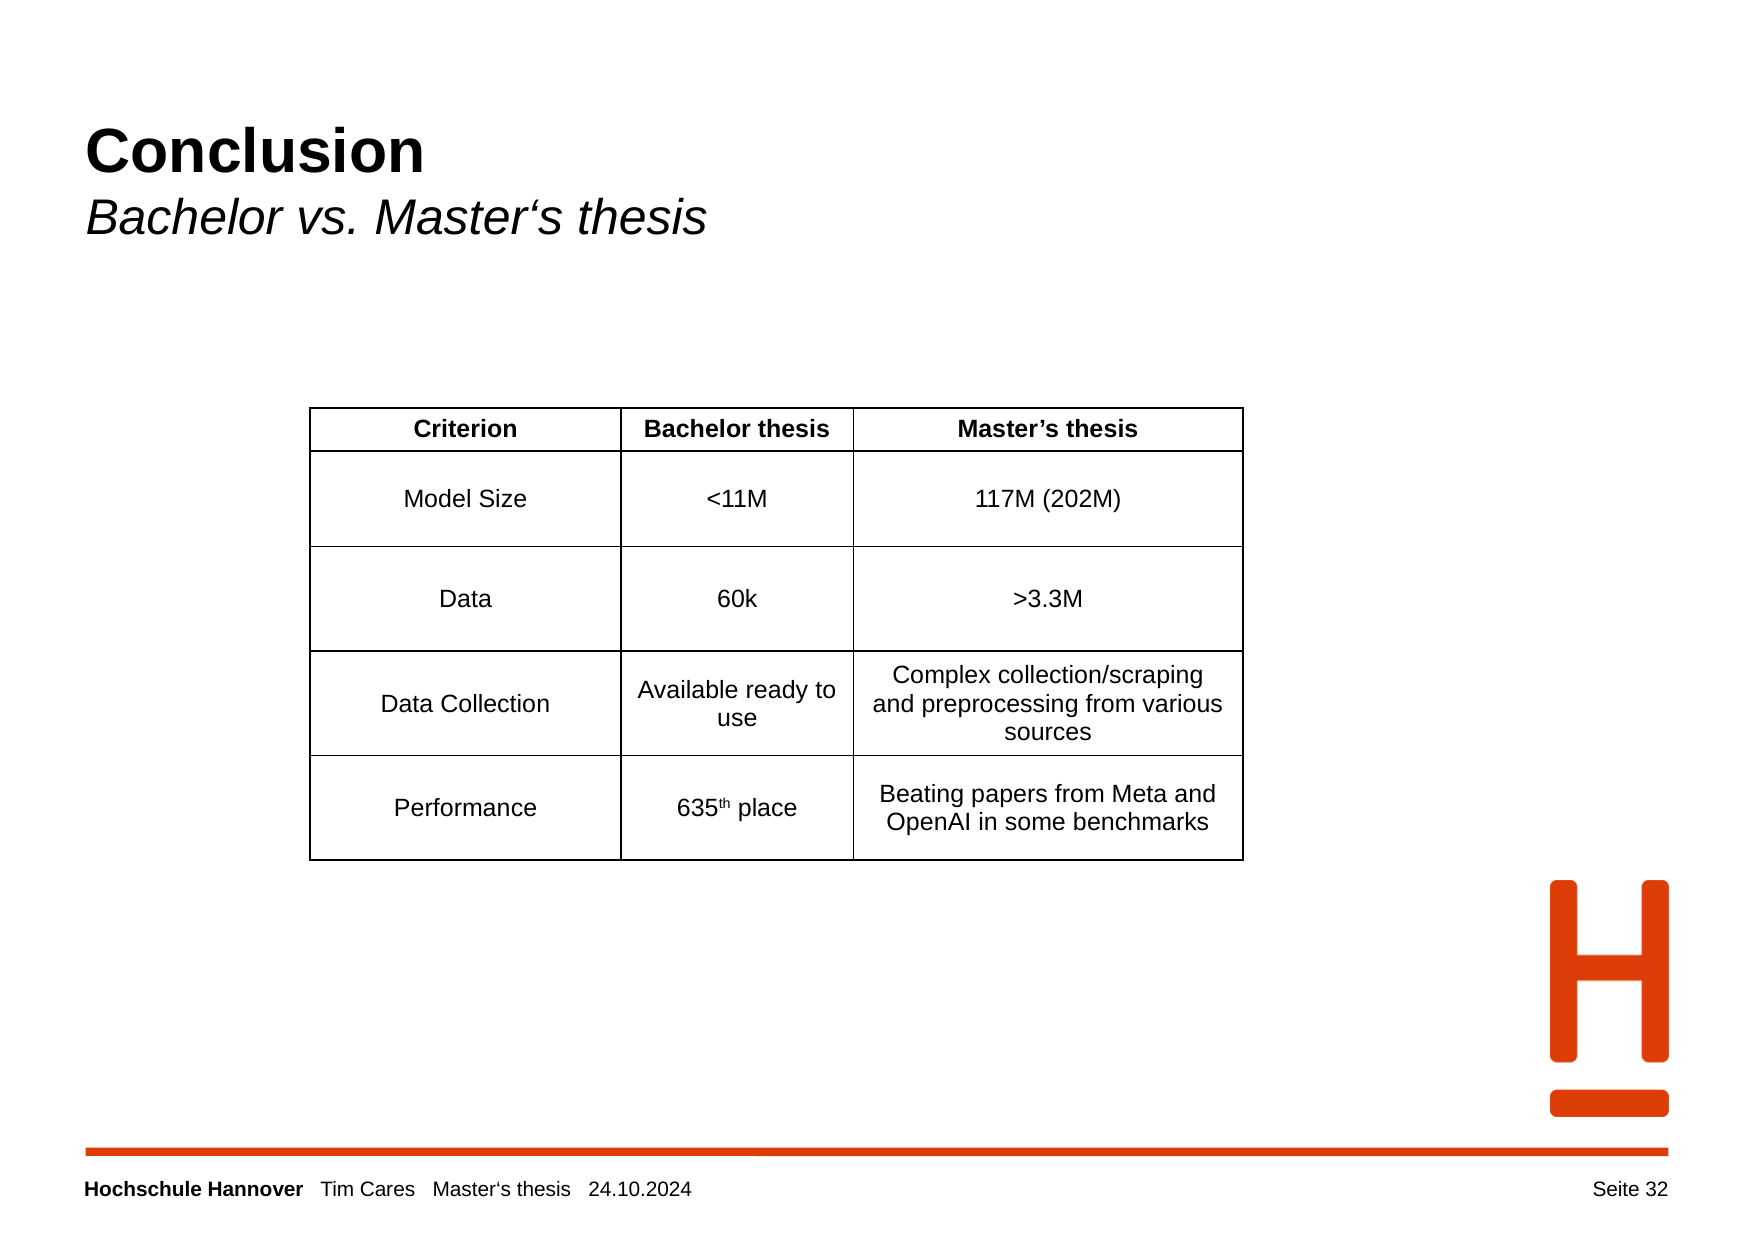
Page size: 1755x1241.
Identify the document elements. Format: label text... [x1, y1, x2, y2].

table_header Master’s thesis [854, 409, 1242, 450]
table_cell 60k [622, 547, 853, 650]
table_header Criterion [311, 409, 620, 450]
table_header Bachelor thesis [622, 409, 853, 450]
table_cell Data Collection [311, 652, 620, 755]
table_cell Performance [311, 756, 620, 859]
table_cell Beating papers from Meta and OpenAI in some benchmarks [854, 756, 1242, 859]
table_cell 635th place [622, 756, 853, 859]
picture [1550, 880, 1669, 1117]
table_cell 117M (202M) [854, 452, 1242, 546]
table_cell Model Size [311, 452, 620, 546]
title Conclusion Bachelor vs. Master‘s thesis [85, 110, 1669, 266]
table_cell Data [311, 547, 620, 650]
table_cell >3.3M [854, 547, 1242, 650]
table_cell Complex collection/scraping and preprocessing from various sources [854, 652, 1242, 755]
table_cell Available ready to use [622, 652, 853, 755]
slide_number Seite 32 [1467, 1175, 1669, 1213]
table_cell <11M [622, 452, 853, 546]
